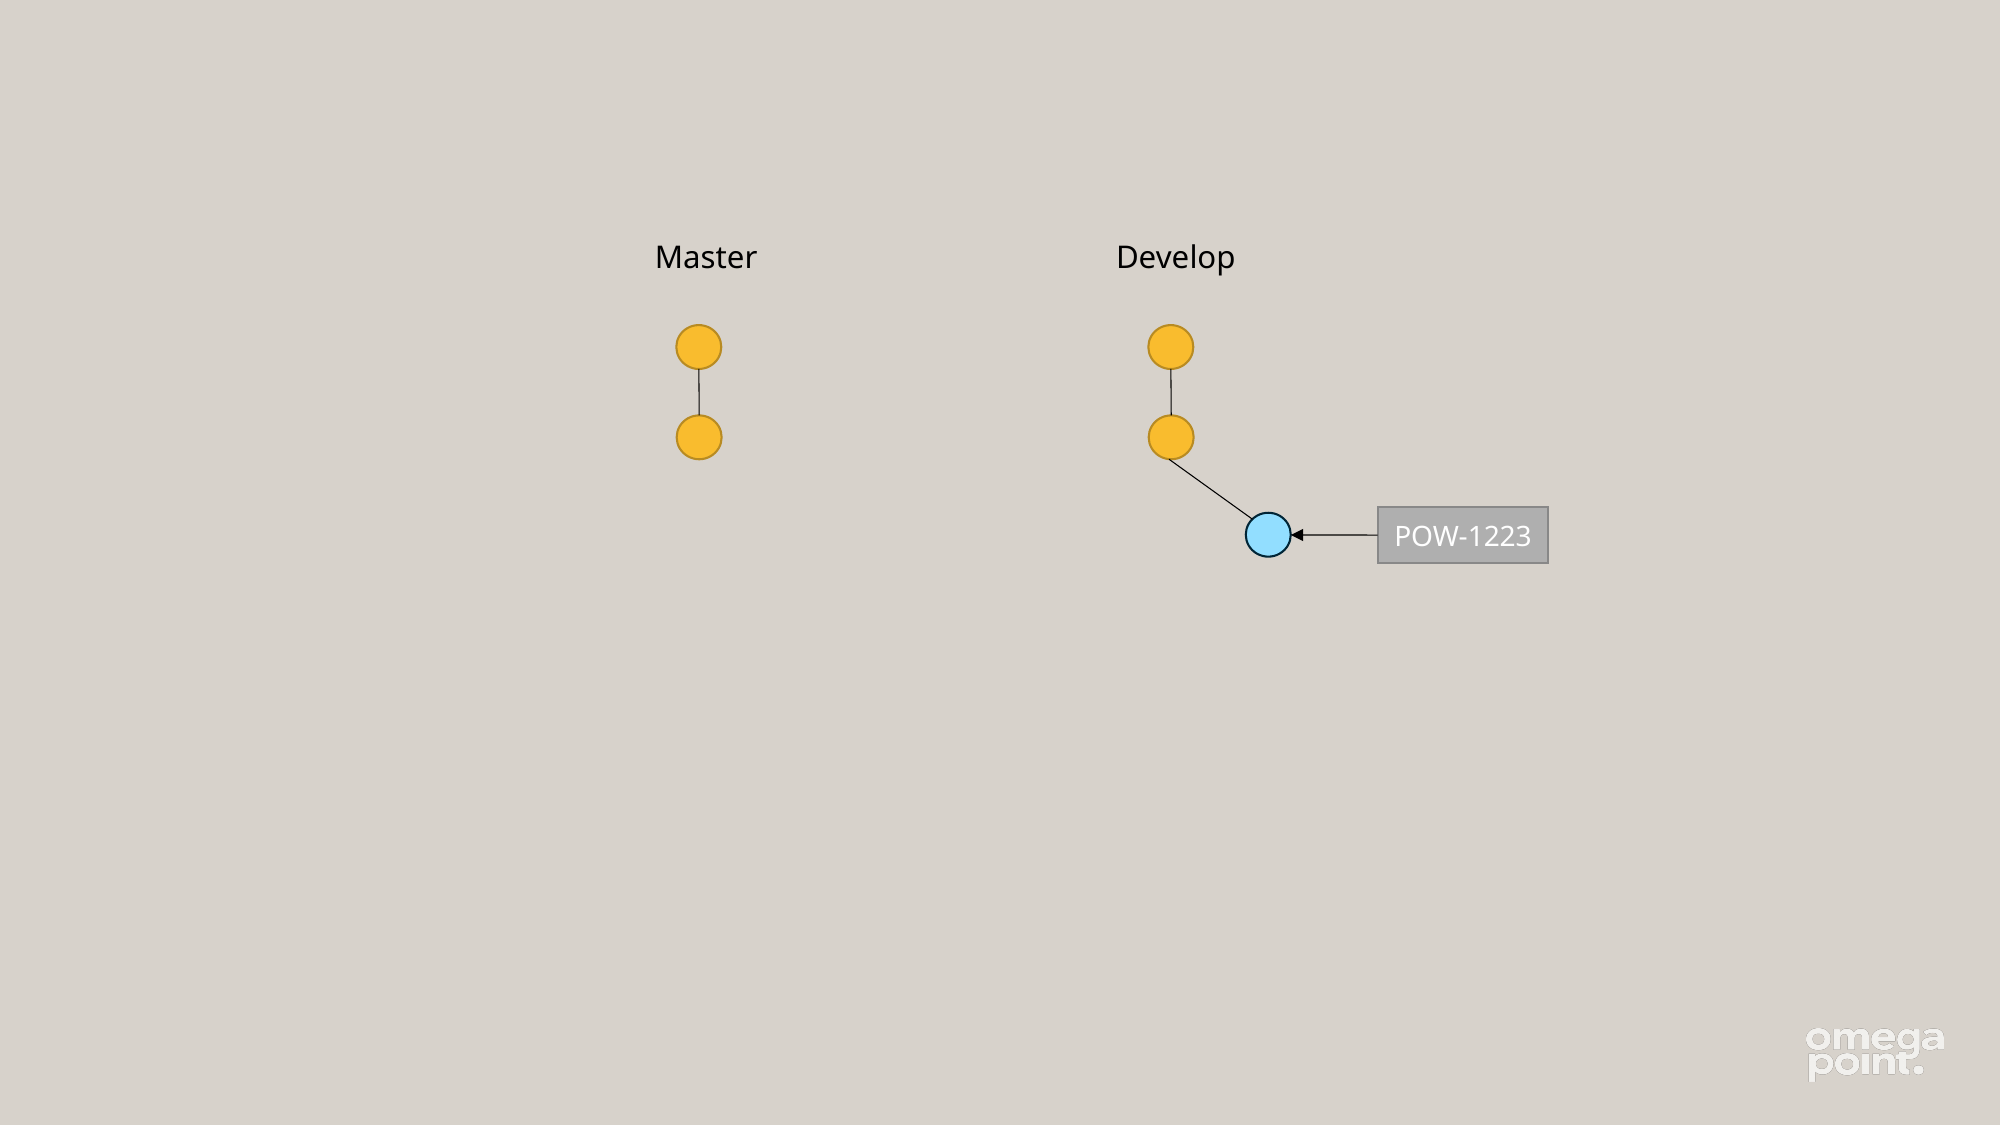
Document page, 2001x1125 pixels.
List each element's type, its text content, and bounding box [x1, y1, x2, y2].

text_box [1169, 459, 1253, 520]
text_box Master [640, 229, 814, 282]
text_box [1147, 414, 1195, 461]
text_box [675, 324, 723, 370]
text_box POW-1223 [1377, 506, 1549, 564]
text_box [1147, 324, 1195, 370]
text_box [1244, 511, 1292, 558]
text_box [675, 414, 723, 461]
text_box Develop [1101, 229, 1291, 282]
